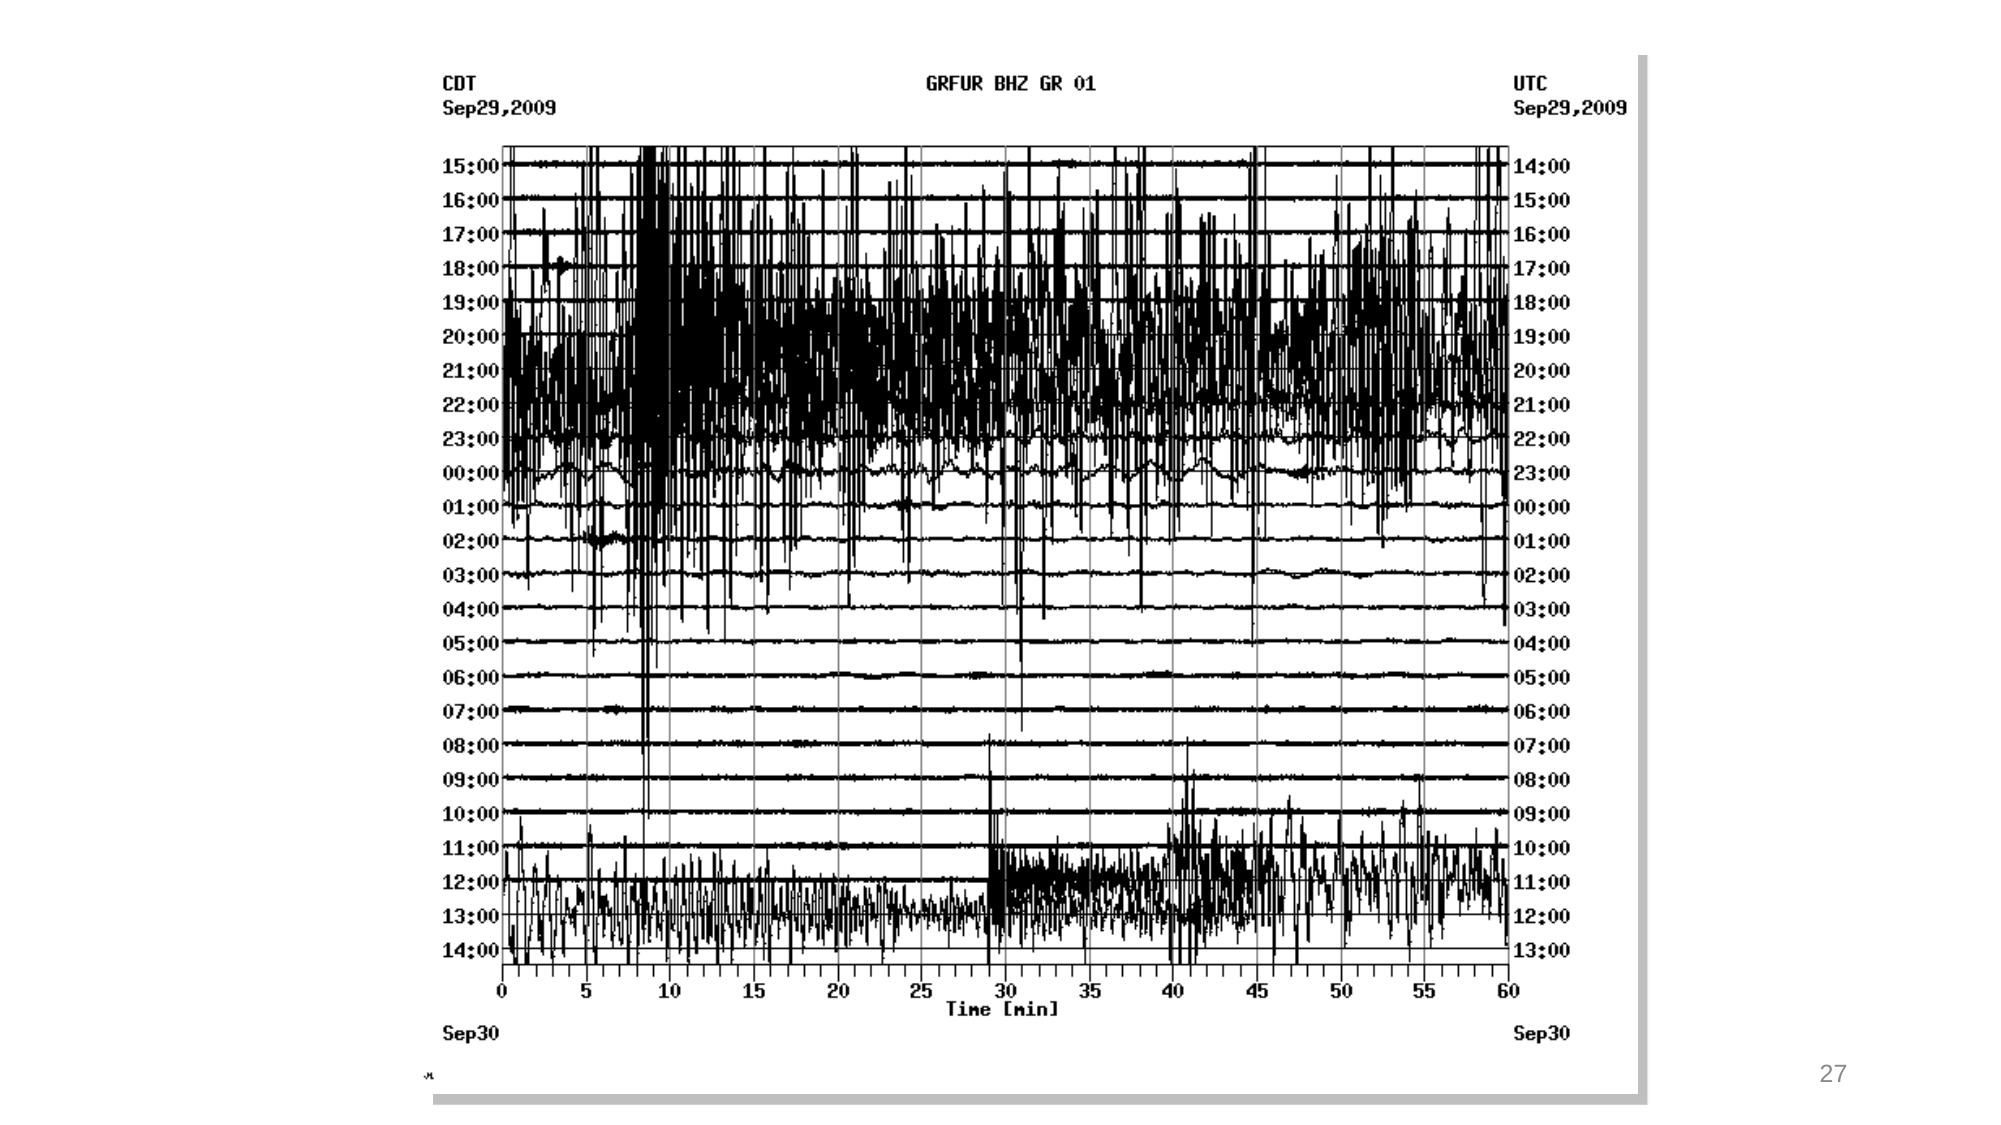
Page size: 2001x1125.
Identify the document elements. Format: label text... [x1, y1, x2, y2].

picture [421, 42, 1638, 1094]
slide_number 27 [1650, 1042, 1863, 1103]
